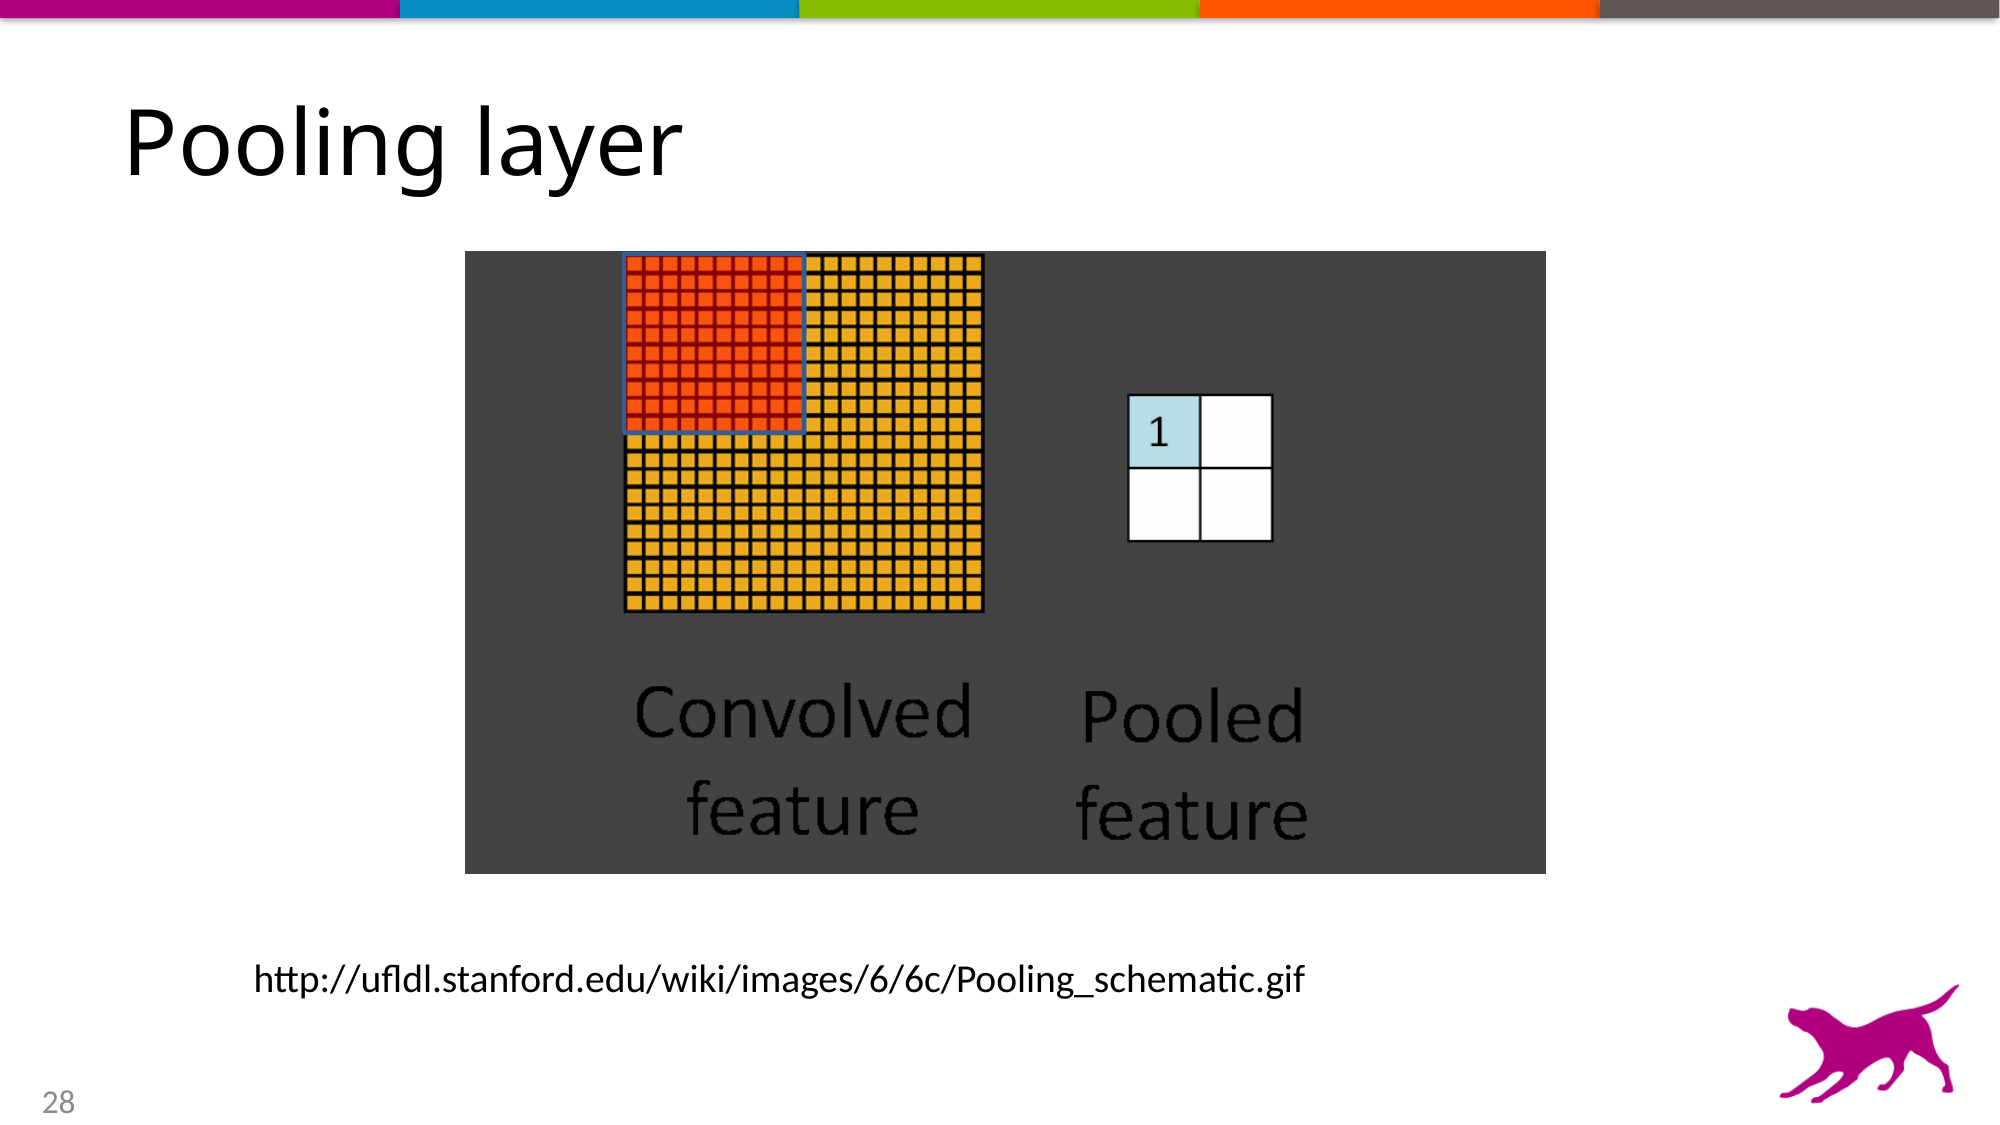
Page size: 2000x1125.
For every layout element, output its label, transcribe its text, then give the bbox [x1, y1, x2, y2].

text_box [463, 249, 1548, 876]
title Pooling layer [108, 45, 1908, 233]
text_box http://ufldl.stanford.edu/wiki/images/6/6c/Pooling_schematic.gif [245, 945, 1769, 1008]
picture [1775, 981, 1966, 1106]
